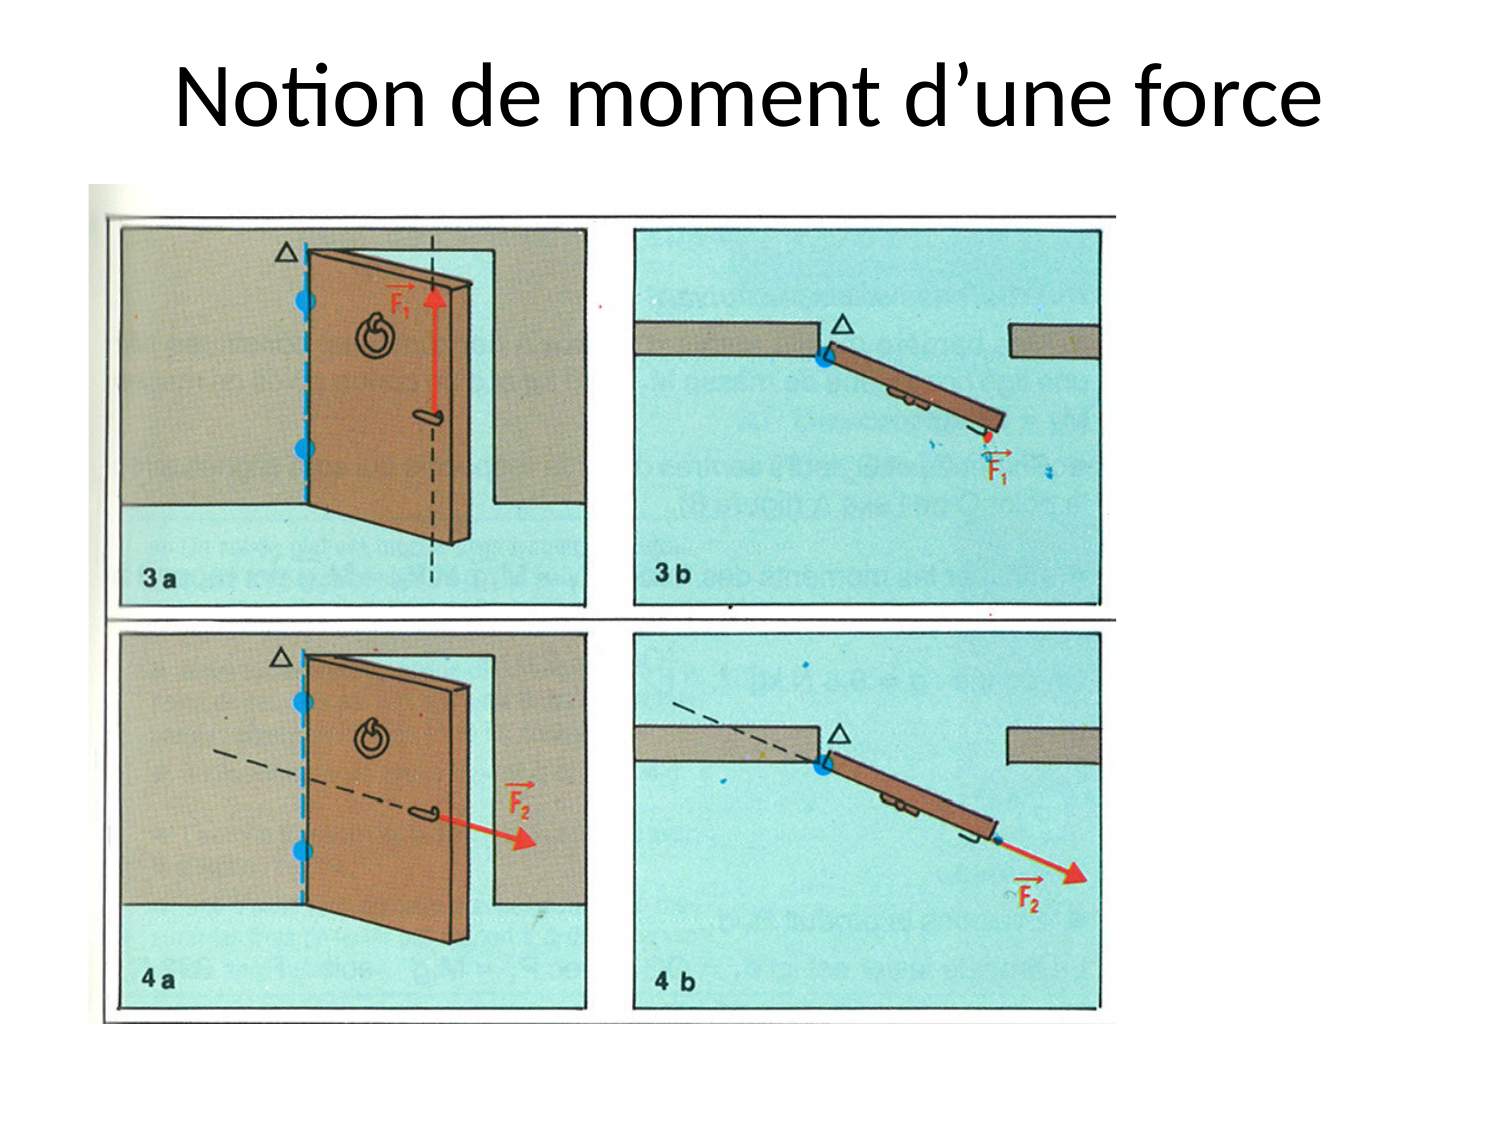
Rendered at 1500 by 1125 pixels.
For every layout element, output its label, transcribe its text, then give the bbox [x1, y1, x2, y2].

picture [88, 184, 1117, 1024]
title Notion de moment d’une force [75, 0, 1425, 183]
